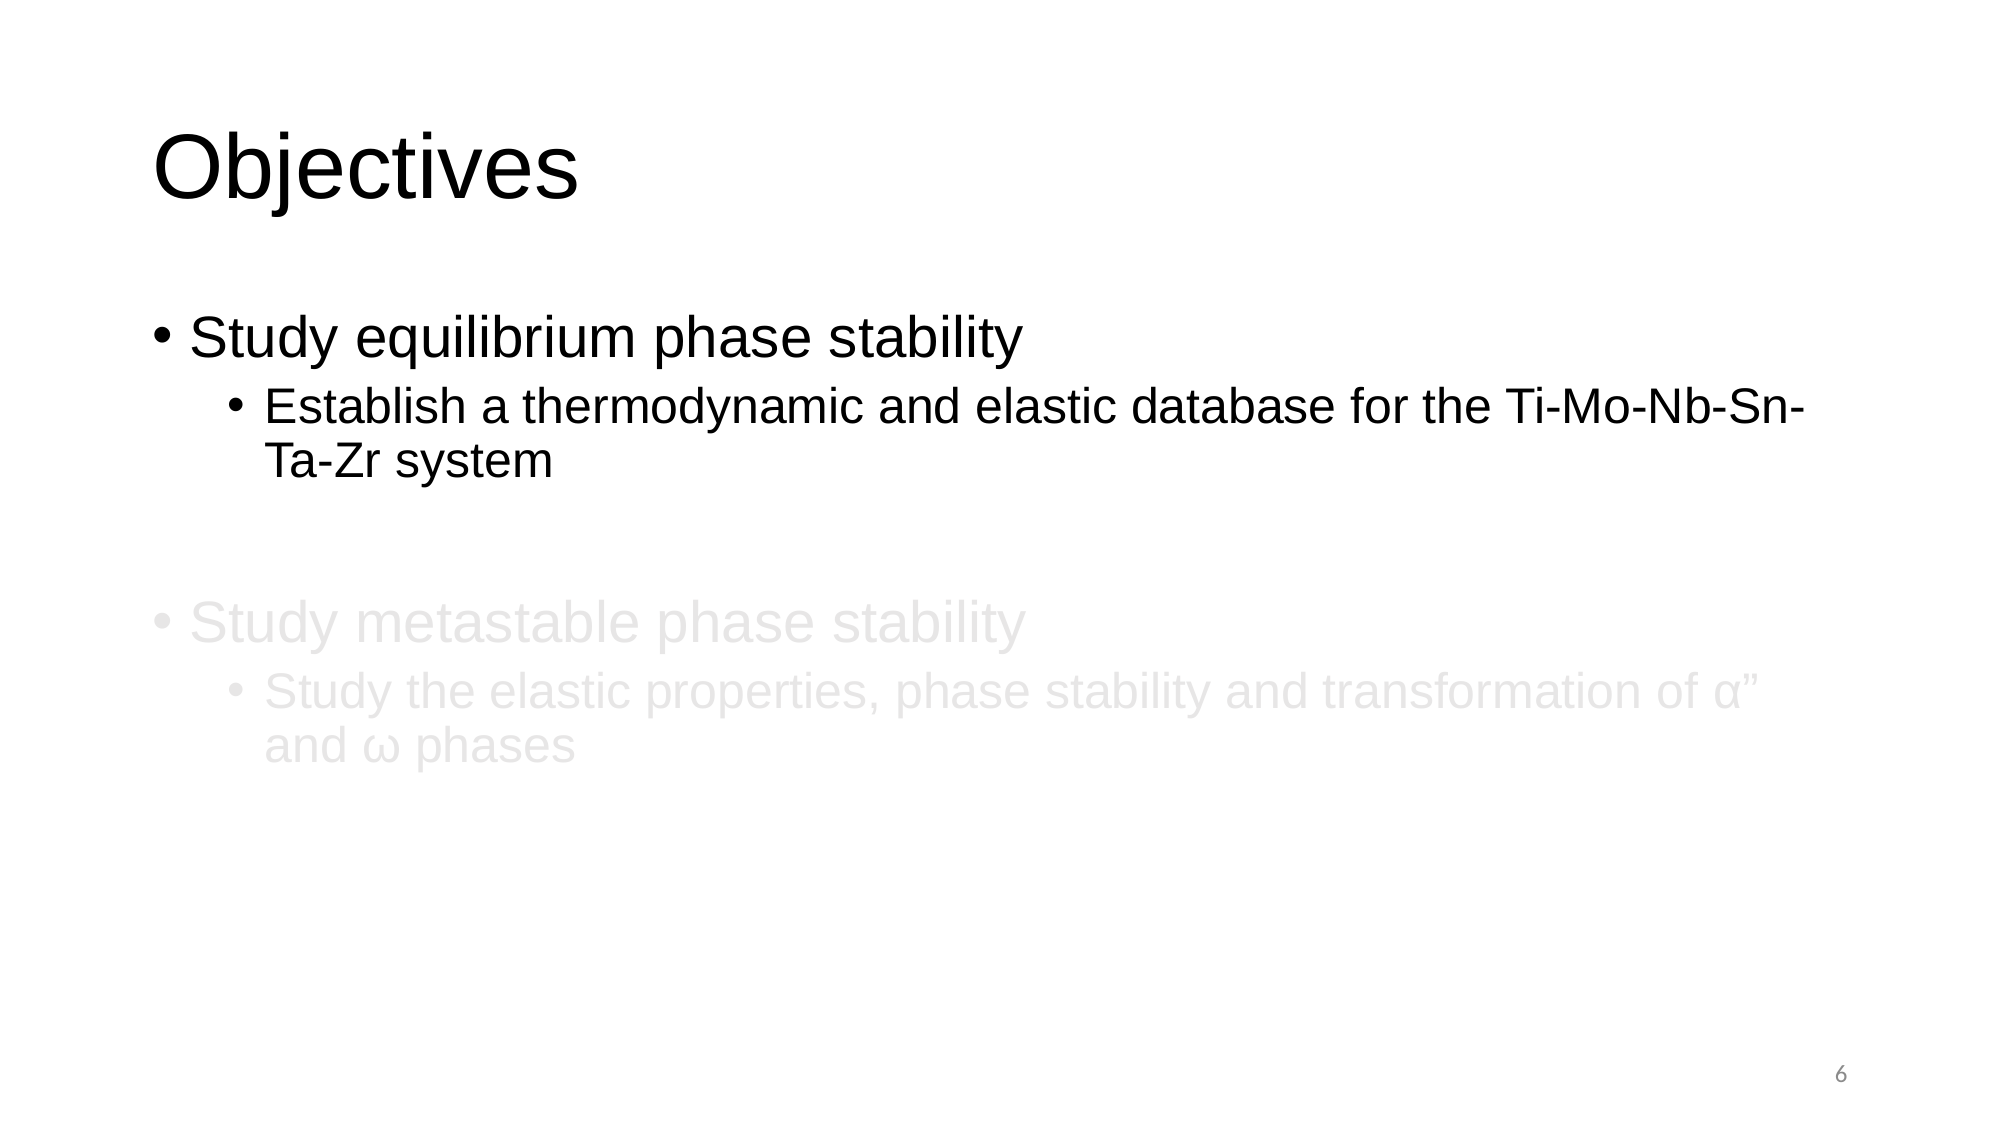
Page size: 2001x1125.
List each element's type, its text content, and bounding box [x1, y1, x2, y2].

title Objectives [137, 59, 1863, 278]
list Study equilibrium phase stability Establish a thermodynamic and elastic database for the Ti-Mo-Nb-Sn-Ta-Zr system Study metastable phase stability Study the elastic properties, phase stability and transformation of α” and ω phases [137, 299, 1863, 1014]
slide_number 6 [1412, 1042, 1863, 1103]
